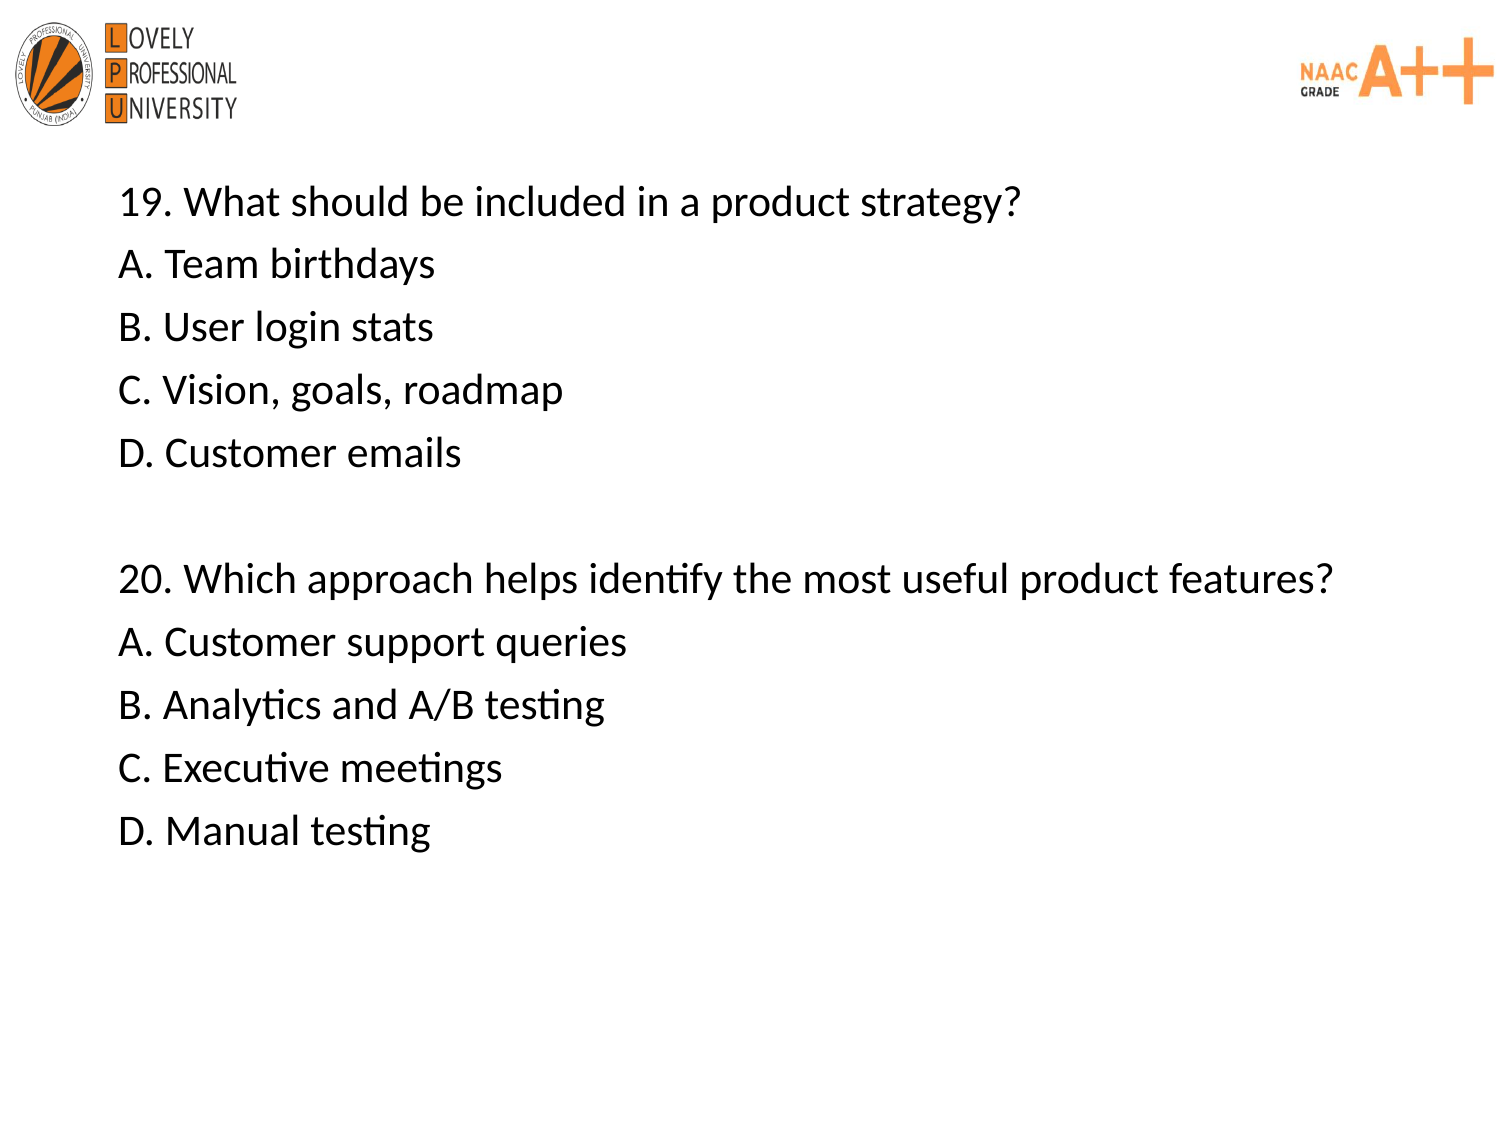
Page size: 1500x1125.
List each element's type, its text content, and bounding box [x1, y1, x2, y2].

picture [15, 22, 237, 126]
picture [1296, 7, 1497, 134]
list 19. What should be included in a product strategy? A. Team birthdays B. User login stats C. Vision, goals, roadmap D. Customer emails 20. Which approach helps identify the most useful product features? A. Customer support queries B. Analytics and A/B testing C. Executive meetings D. Manual testing [103, 170, 1397, 1048]
